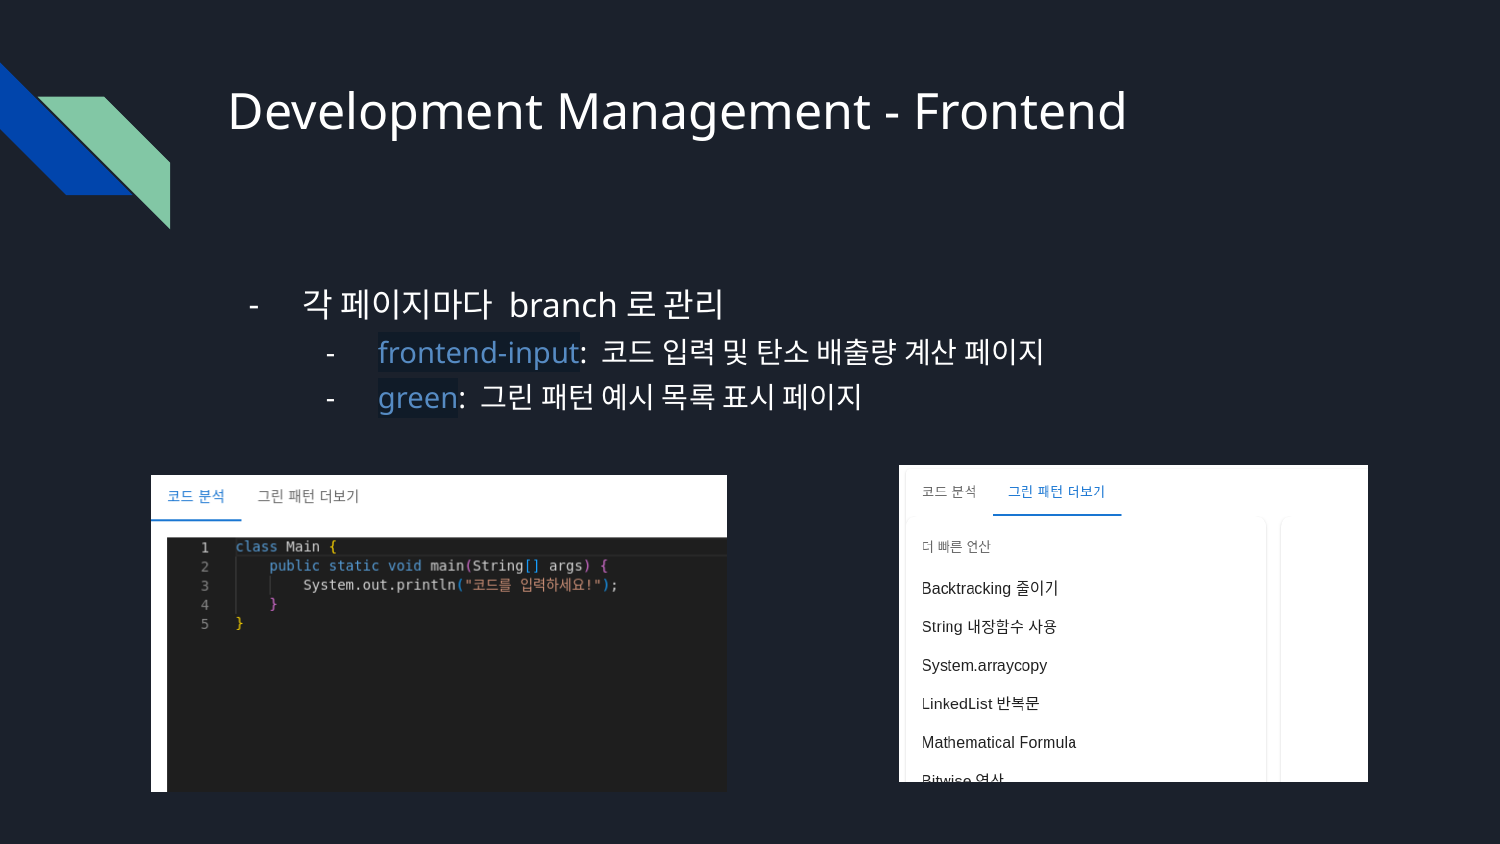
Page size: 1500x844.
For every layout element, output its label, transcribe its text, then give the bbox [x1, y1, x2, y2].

picture [898, 465, 1368, 782]
title Development Management - Frontend [212, 64, 1368, 215]
picture [151, 475, 727, 792]
list 각 페이지마다 branch로 관리 frontend-input: 코드 입력 및 탄소 배출량 계산 페이지 green: 그린 패턴 예시 목록 표시 페이지 [212, 257, 1368, 735]
